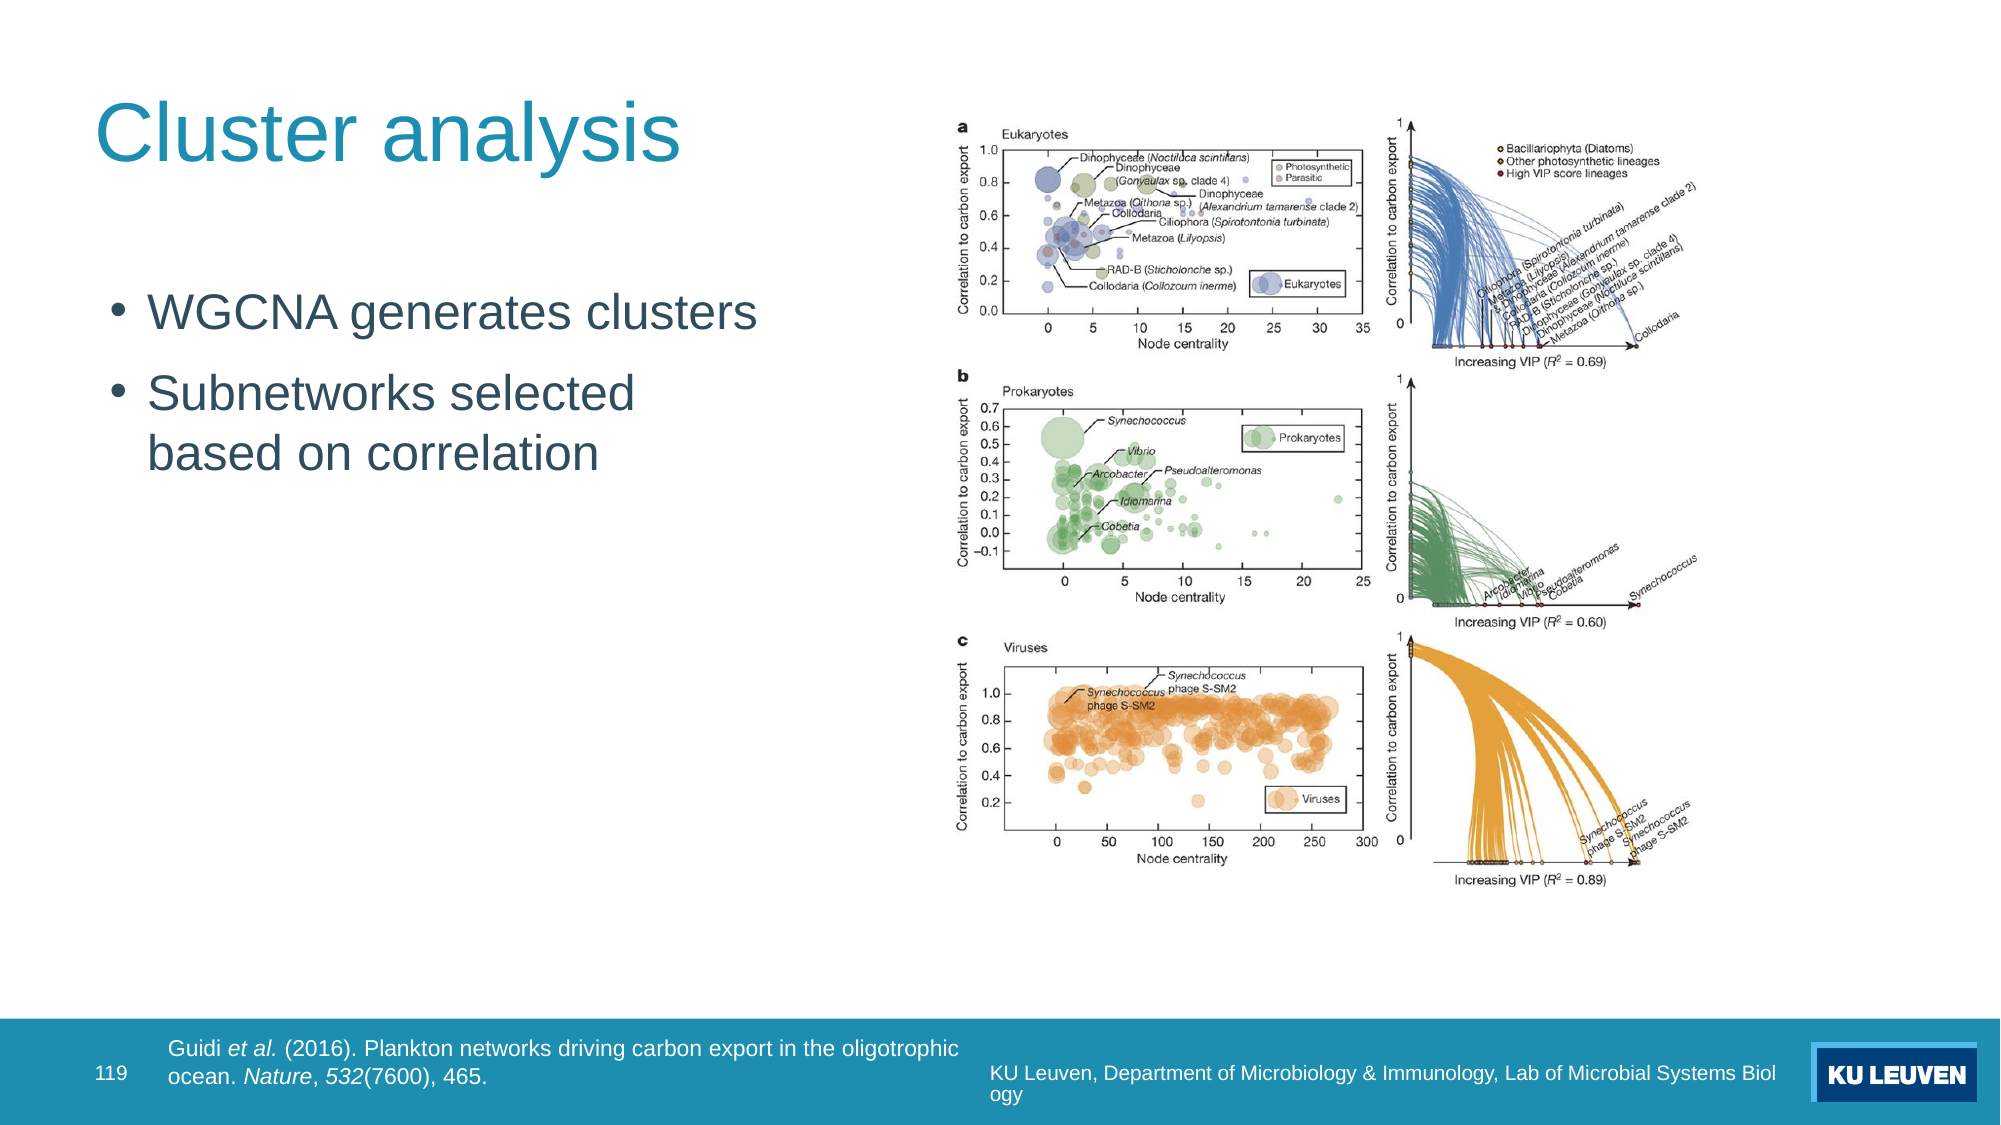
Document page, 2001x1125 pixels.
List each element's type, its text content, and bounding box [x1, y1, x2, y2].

list WGCNA generates clusters Subnetworks selected based on correlation [94, 271, 1906, 1004]
title Cluster analysis [94, 33, 1906, 223]
picture [1811, 1042, 1977, 1102]
text_box Guidi et al. (2016). Plankton networks driving carbon export in the oligotrophic ocean. Nature, 532(7600), 465. [153, 1026, 977, 1097]
slide_number 119 [94, 1018, 201, 1125]
footer KU Leuven, Department of Microbiology & Immunology, Lab of Microbial Systems Biology [989, 1018, 1809, 1125]
picture [956, 117, 1697, 887]
